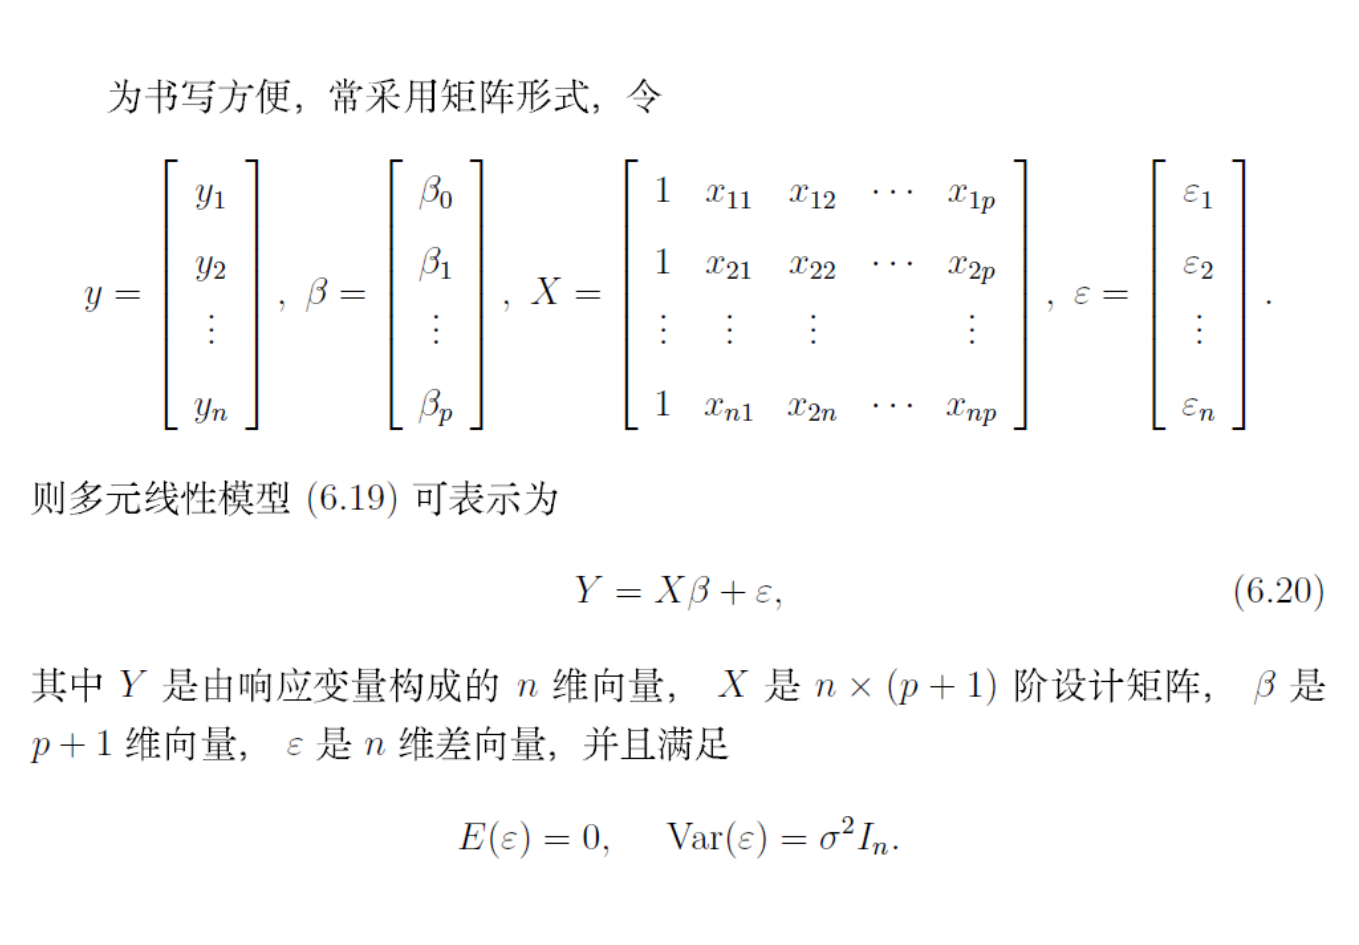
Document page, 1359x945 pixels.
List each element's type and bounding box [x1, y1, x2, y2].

picture [22, 64, 1334, 872]
